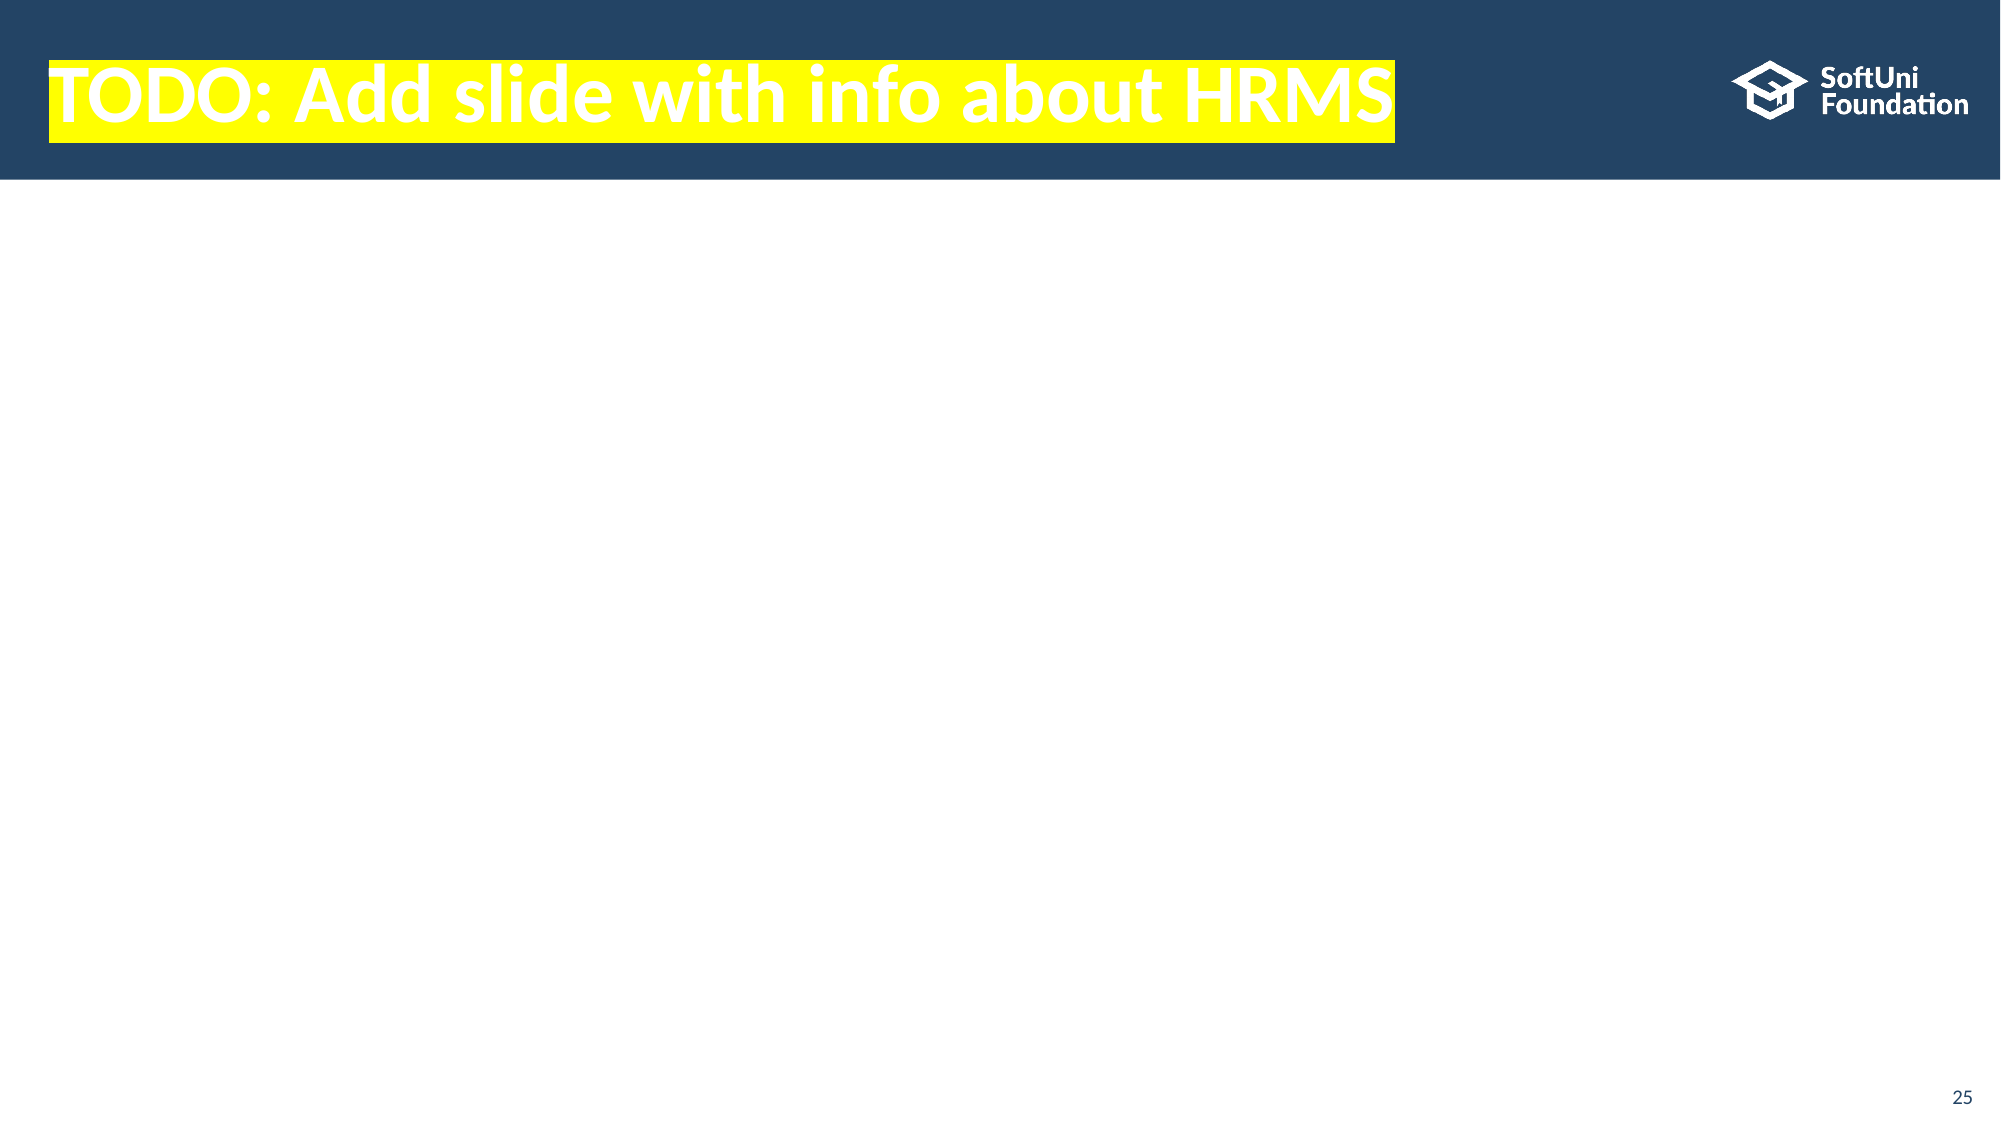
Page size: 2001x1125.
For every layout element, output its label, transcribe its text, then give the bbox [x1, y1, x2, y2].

title TODO: Add slide with info about HRMS [31, 16, 1716, 162]
picture [1731, 60, 1968, 120]
slide_number 25 [1927, 1067, 1989, 1117]
